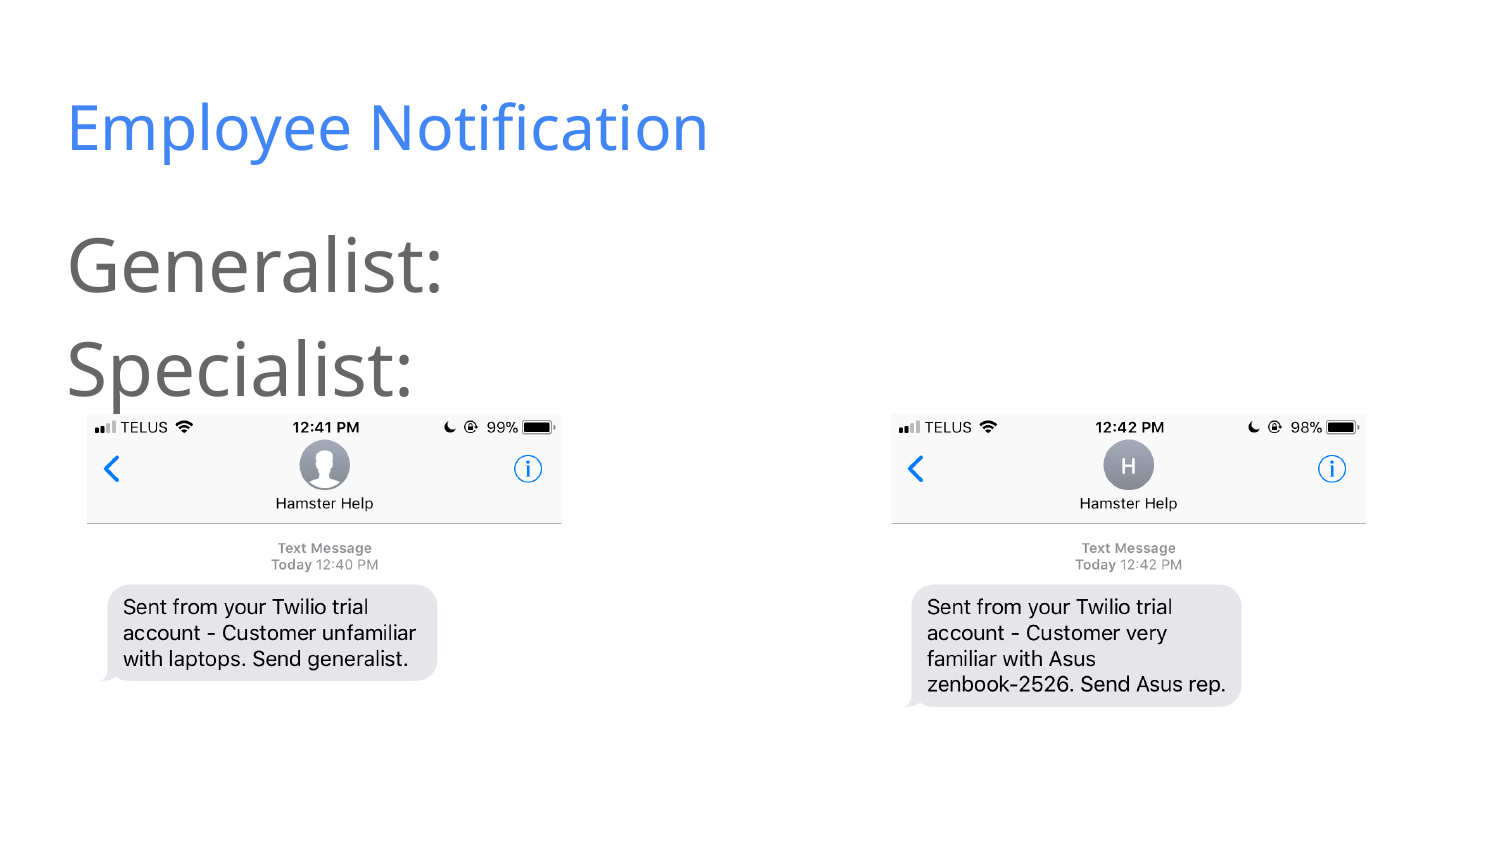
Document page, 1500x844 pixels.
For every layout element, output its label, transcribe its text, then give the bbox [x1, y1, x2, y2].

picture [86, 413, 562, 814]
title Employee Notification [51, 72, 1449, 167]
list Generalist: Specialist: [51, 189, 1449, 750]
picture [891, 413, 1367, 776]
